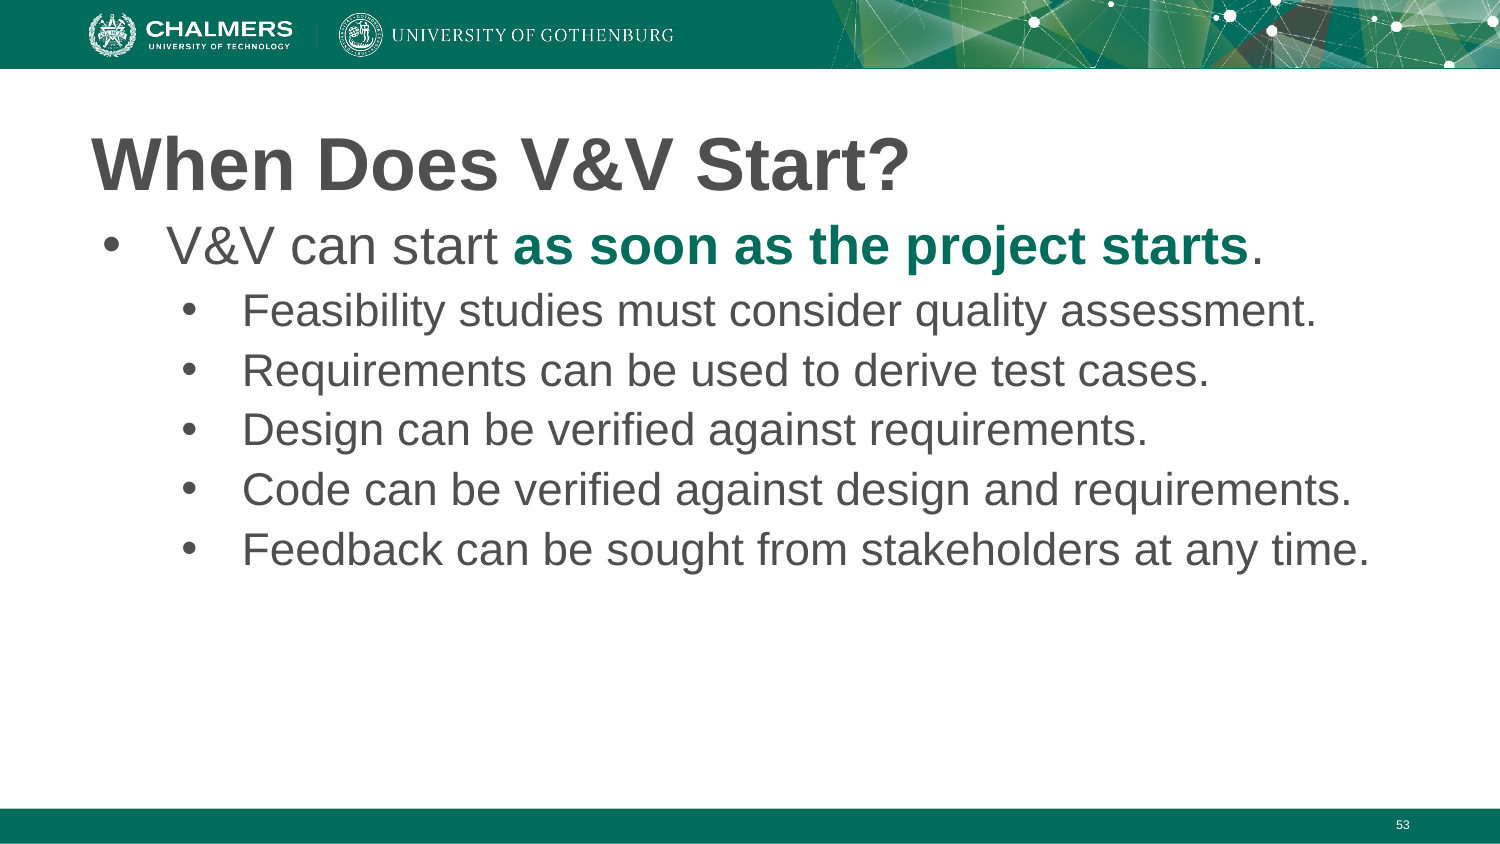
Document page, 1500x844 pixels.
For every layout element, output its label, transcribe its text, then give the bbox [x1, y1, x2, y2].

list V&V can start as soon as the project starts. Feasibility studies must consider quality assessment. Requirements can be used to derive test cases. Design can be verified against requirements. Code can be verified against design and requirements. Feedback can be sought from stakeholders at any time. [76, 210, 1425, 782]
picture [64, 0, 696, 85]
title When Does V&V Start? [76, 100, 1425, 210]
picture [759, 0, 1500, 68]
slide_number ‹#› [1074, 809, 1425, 844]
